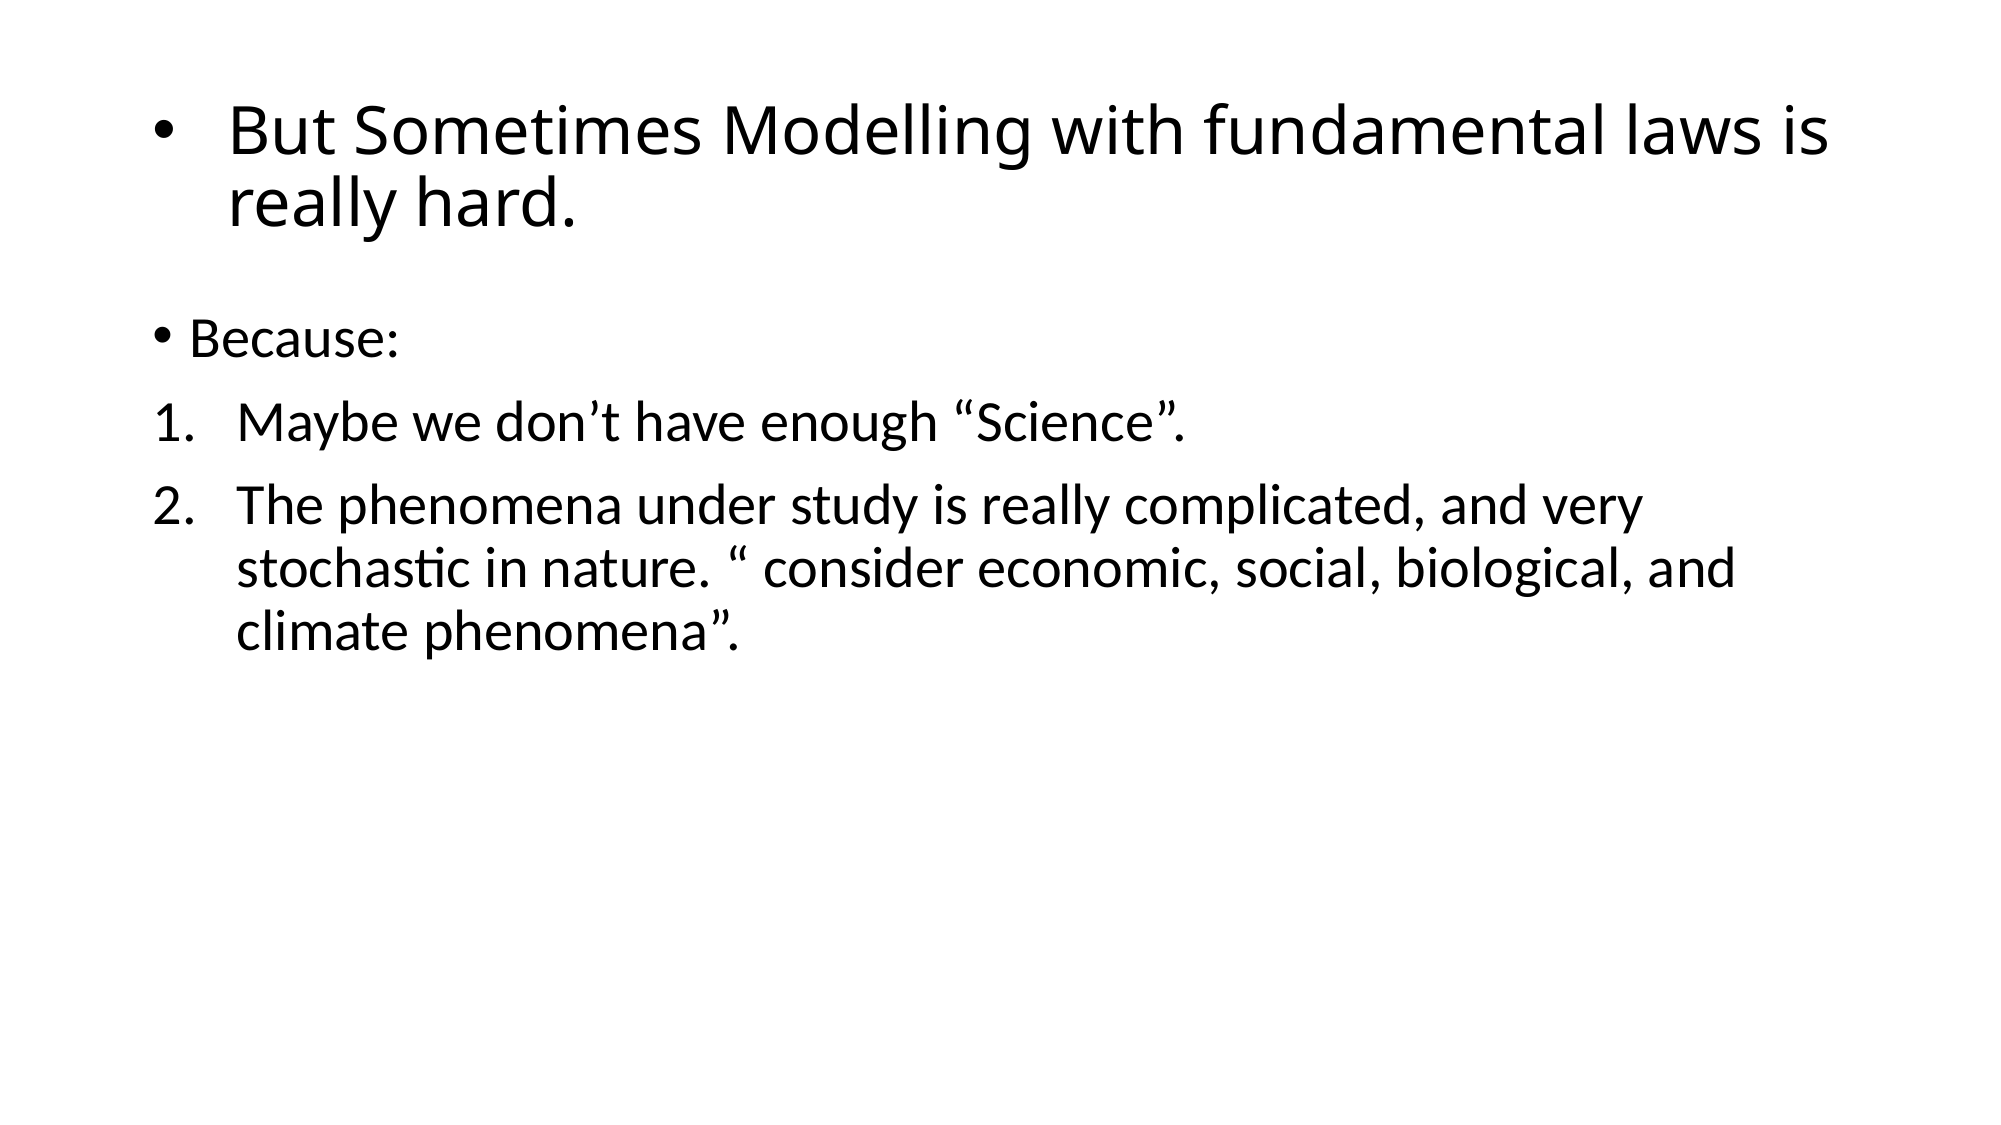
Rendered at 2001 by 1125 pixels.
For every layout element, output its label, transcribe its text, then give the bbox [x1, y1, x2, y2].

title But Sometimes Modelling with fundamental laws is really hard. [137, 59, 1863, 278]
list Because: Maybe we don’t have enough “Science”. The phenomena under study is really complicated, and very stochastic in nature. “ consider economic, social, biological, and climate phenomena”. [137, 299, 1863, 1014]
